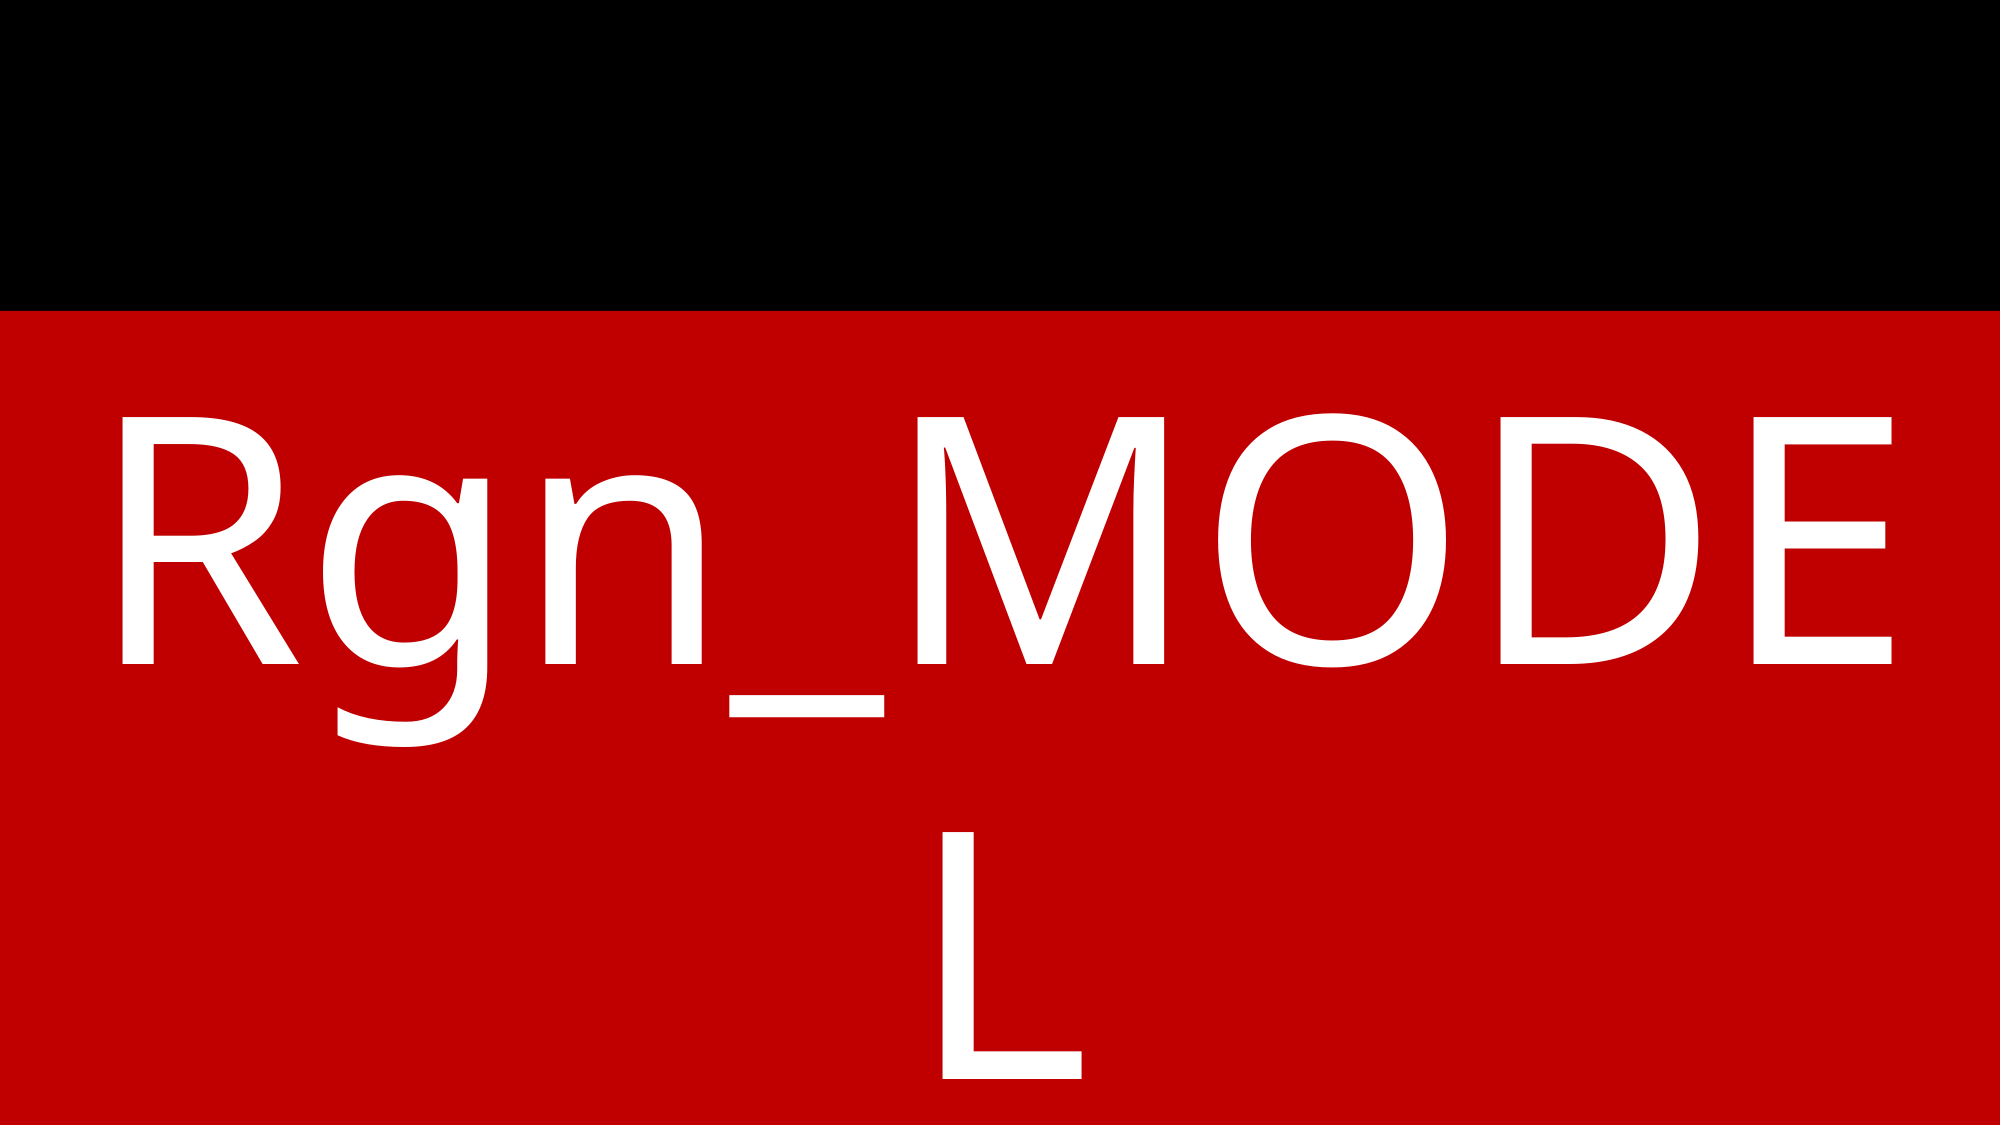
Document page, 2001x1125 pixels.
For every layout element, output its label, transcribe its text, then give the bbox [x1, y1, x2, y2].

text_box Rgn_MODEL [0, 310, 2000, 1125]
